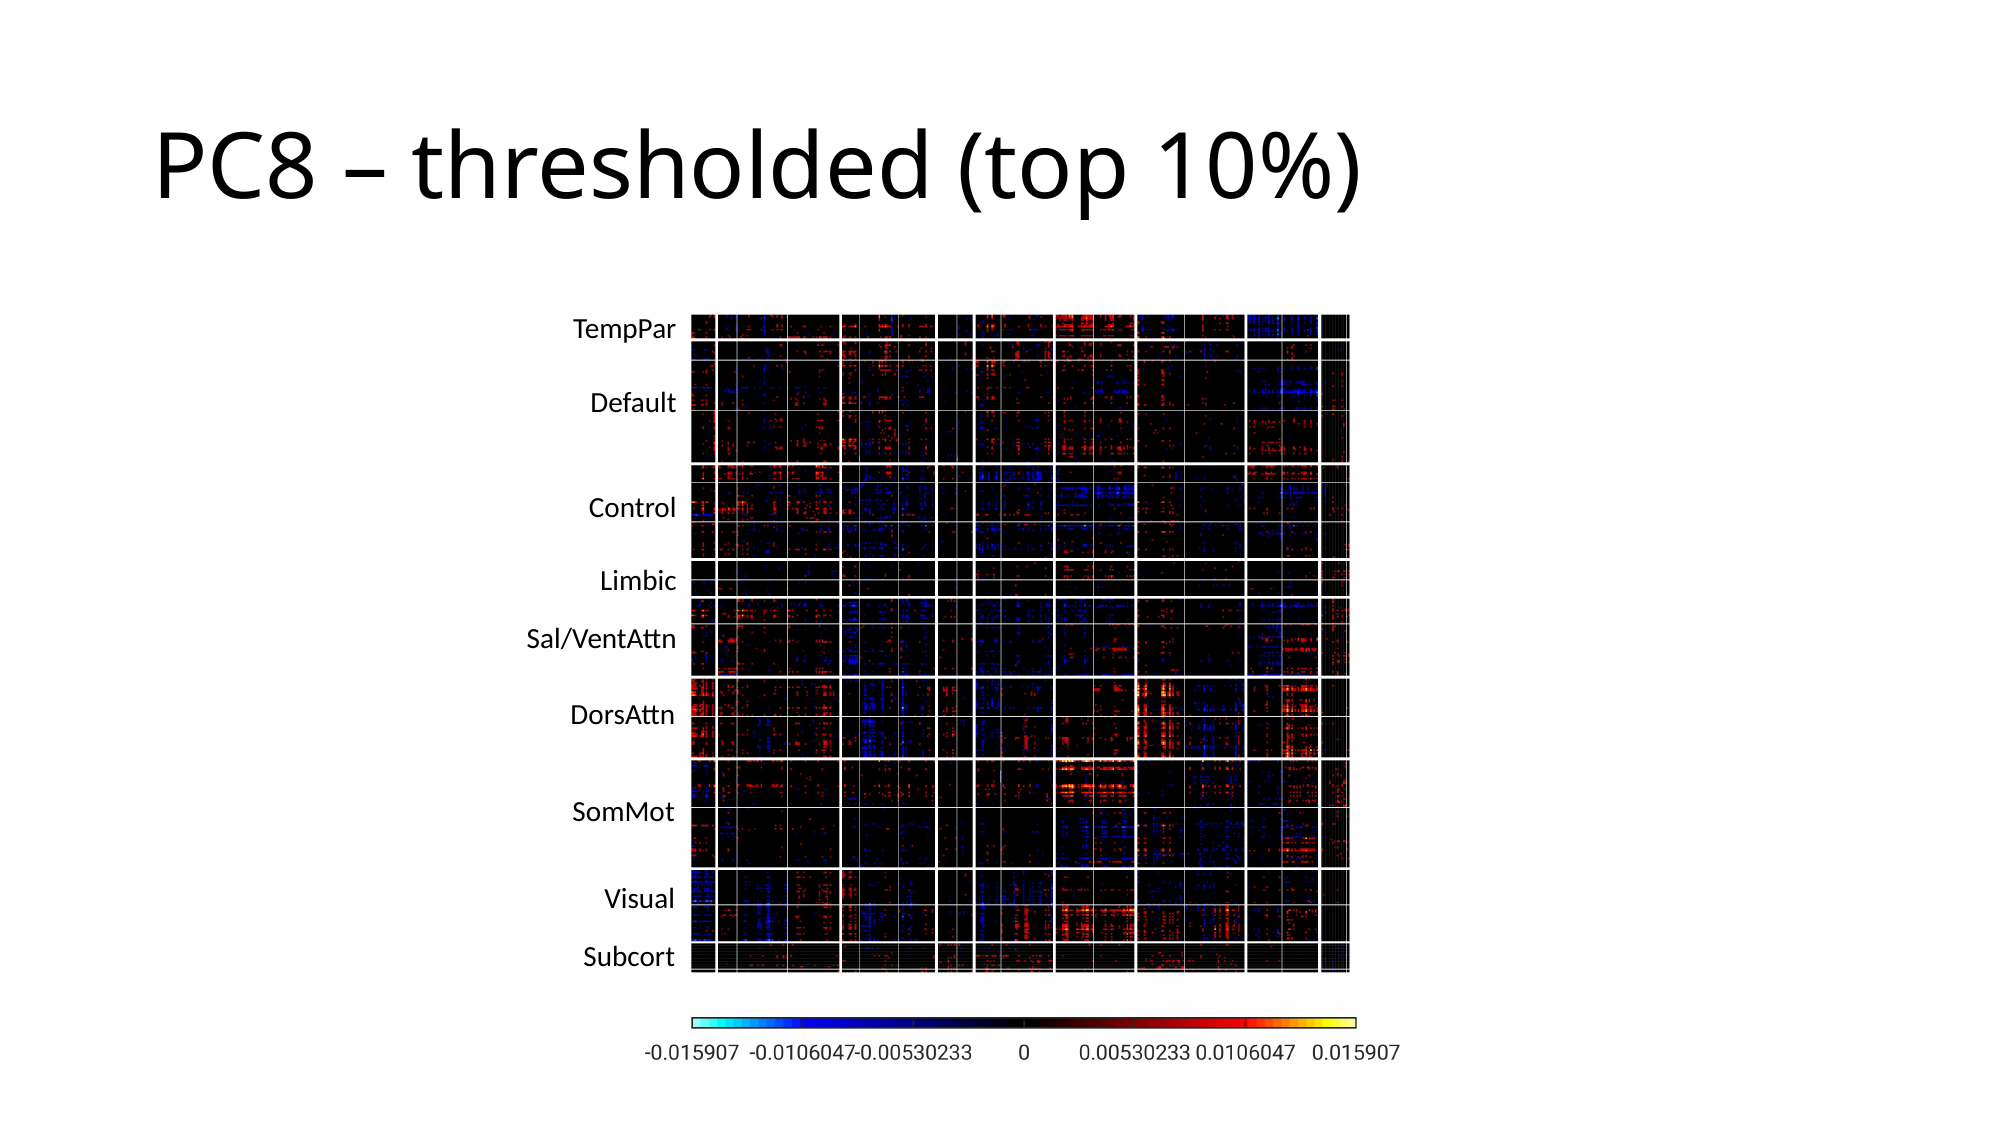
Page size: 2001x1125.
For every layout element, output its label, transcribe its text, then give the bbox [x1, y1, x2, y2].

picture [429, 277, 1571, 1105]
title PC8 – thresholded (top 10%) [137, 59, 1863, 278]
